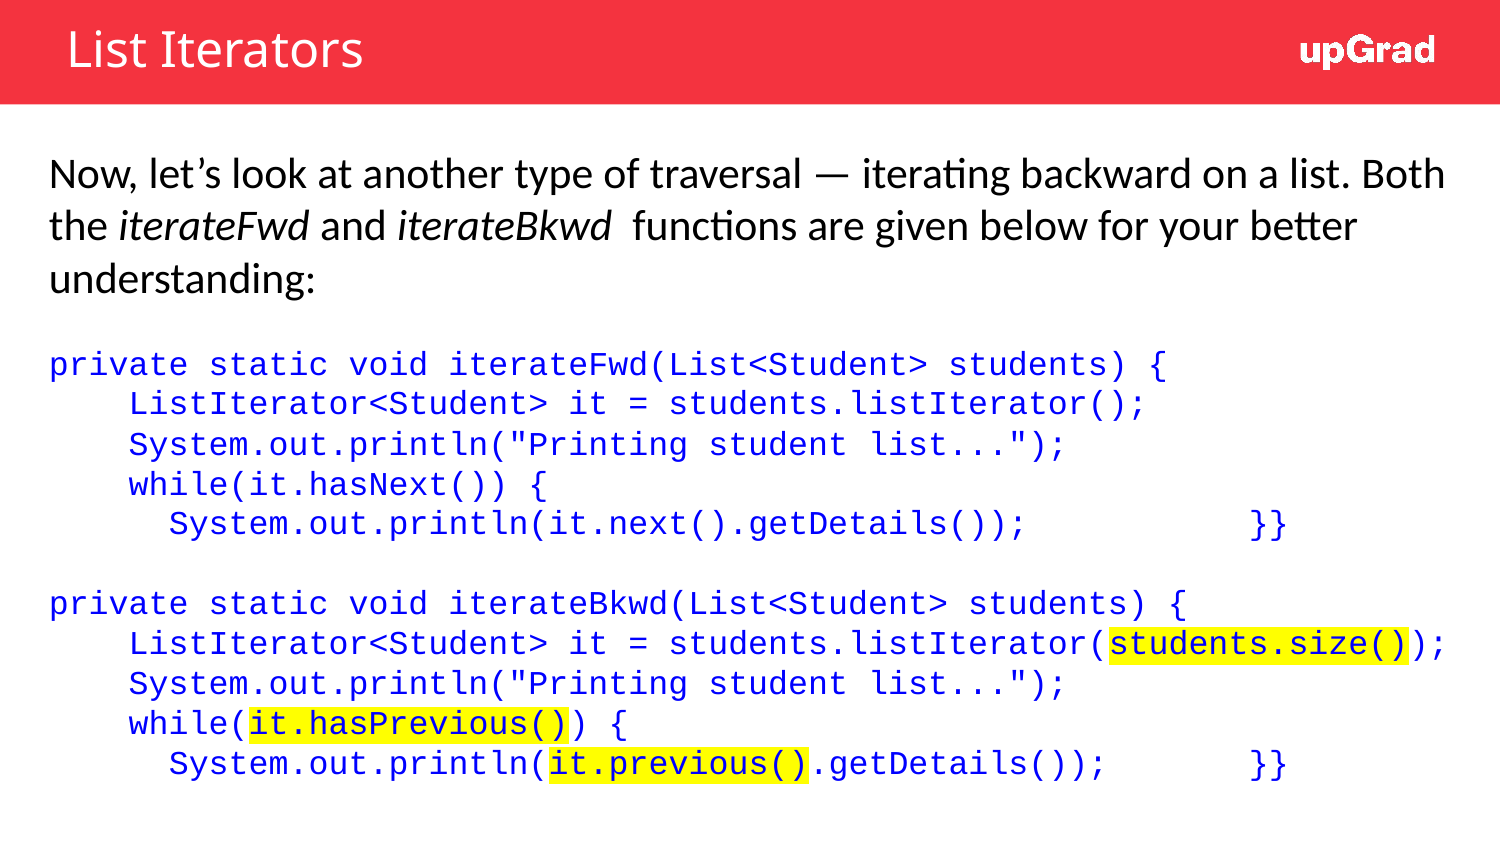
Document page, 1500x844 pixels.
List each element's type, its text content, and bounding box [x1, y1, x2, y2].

text_box [1300, 34, 1435, 71]
title List Iterators [63, 15, 1203, 80]
text_box [0, 0, 1500, 105]
text_box Now, let’s look at another type of traversal — iterating backward on a list. Both the iterateFwd and iterateBkwd functions are given below for your better understanding: private static void iterateFwd(List<Student> students) { ListIterator<Student> it = students.listIterator(); System.out.println("Printing student list..."); while(it.hasNext()) { System.out.println(it.next().getDetails()); }} private static void iterateBkwd(List<Student> students) { ListIterator<Student> it = students.listIterator(students.size()); System.out.println("Printing student list..."); while(it.hasPrevious()) { System.out.println(it.previous().getDetails()); }} [33, 129, 1474, 300]
